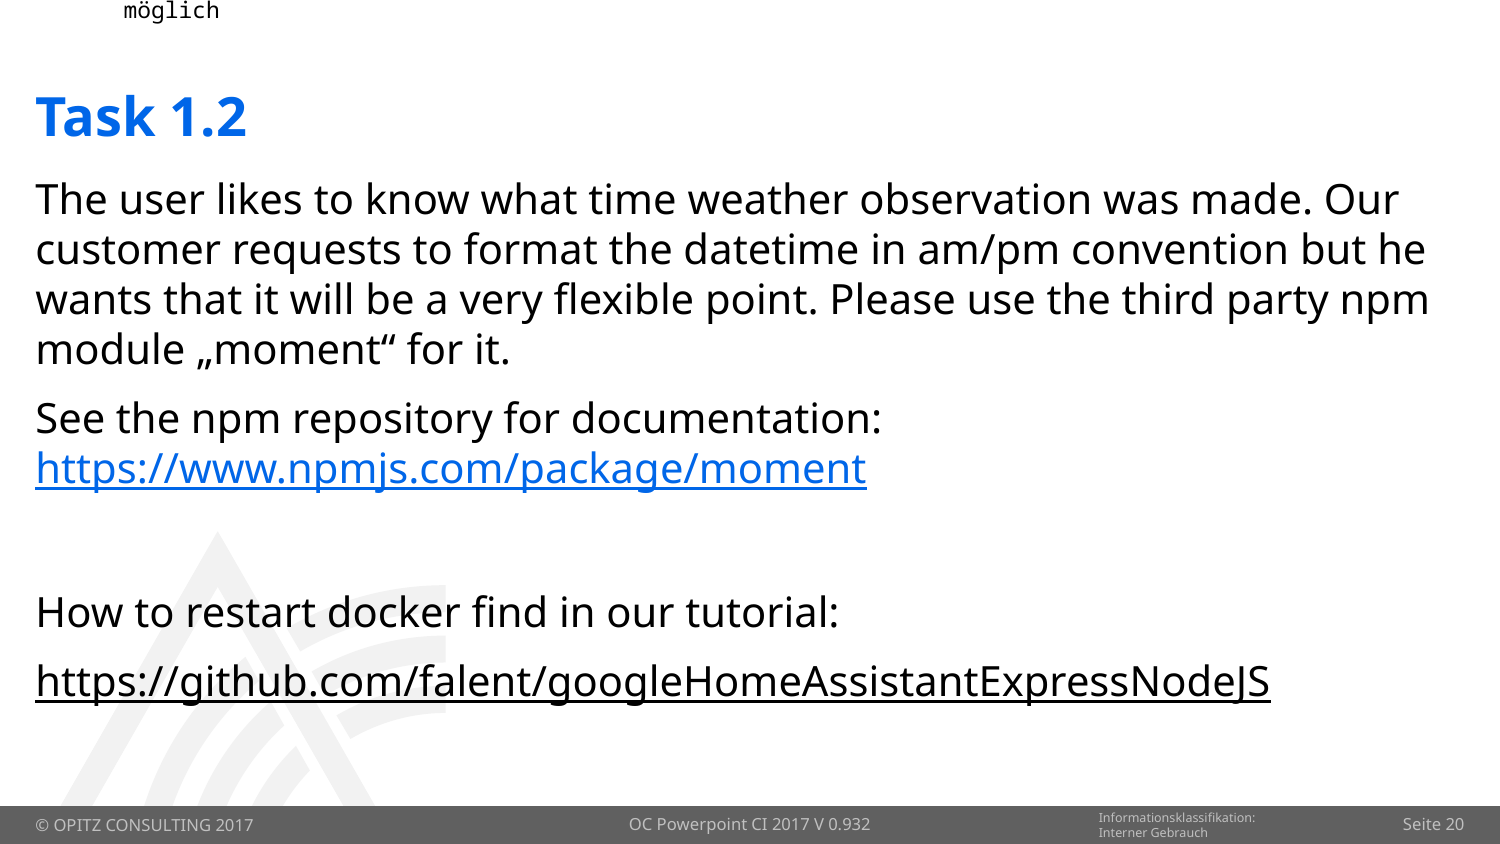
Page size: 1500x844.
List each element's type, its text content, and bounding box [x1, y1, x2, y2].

footer OC Powerpoint CI 2017 V 0.932 [496, 806, 1004, 844]
title Task 1.2 [35, 14, 1465, 148]
slide_number Seite 20 [1305, 806, 1465, 844]
list The user likes to know what time weather observation was made. Our customer requests to format the datetime in am/pm convention but he wants that it will be a very flexible point. Please use the third party npm module „moment“ for it. See the npm repository for documentation: https://www.npmjs.com/package/moment How to restart docker find in our tutorial: https://github.com/falent/googleHomeAssistantExpressNodeJS [35, 172, 1465, 781]
